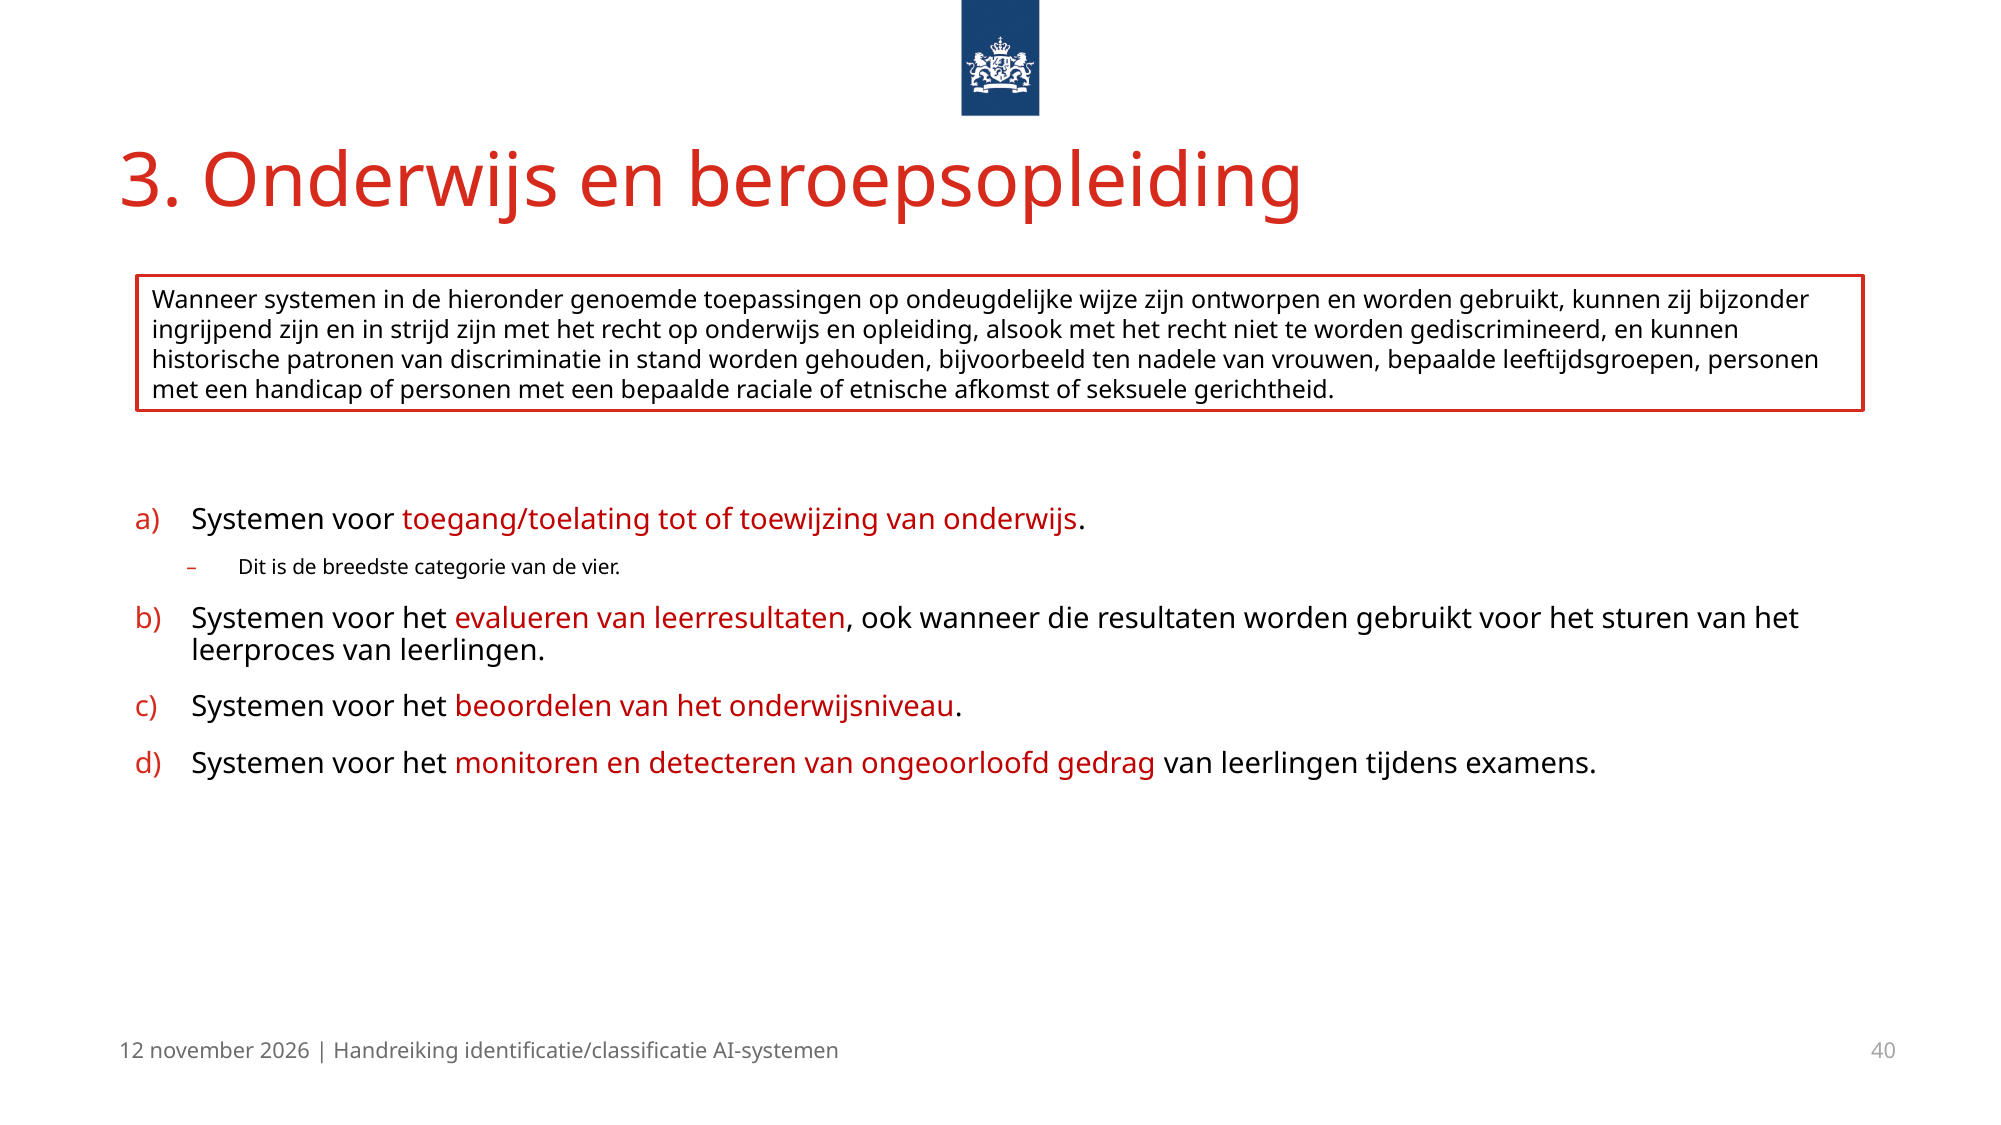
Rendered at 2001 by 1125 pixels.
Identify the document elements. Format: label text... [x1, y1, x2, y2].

text_box [1025, 200, 1947, 1046]
list Systemen voor toegang/toelating tot of toewijzing van onderwijs. Dit is de breedste categorie van de vier. Systemen voor het evalueren van leerresultaten, ook wanneer die resultaten worden gebruikt voor het sturen van het leerproces van leerlingen. Systemen voor het beoordelen van het onderwijsniveau. Systemen voor het monitoren en detecteren van ongeoorloofd gedrag van leerlingen tijdens examens. [119, 496, 1025, 967]
text_box Wanneer systemen in de hieronder genoemde toepassingen op ondeugdelijke wijze zijn ontworpen en worden gebruikt, kunnen zij bijzonder ingrijpend zijn en in strijd zijn met het recht op onderwijs en opleiding, alsook met het recht niet te worden gediscrimineerd, en kunnen historische patronen van discriminatie in stand worden gehouden, bijvoorbeeld ten nadele van vrouwen, bepaalde leeftijdsgroepen, personen met een handicap of personen met een bepaalde raciale of etnische afkomst of seksuele gerichtheid. [137, 275, 1025, 411]
footer 13 december 2024 | Handreiking identificatie/classificatie AI-systemen [104, 1020, 925, 1074]
slide_number 40 [1074, 1046, 1897, 1074]
title 3. Onderwijs en beroepsopleiding [104, 134, 1897, 291]
picture [0, 0, 2000, 174]
